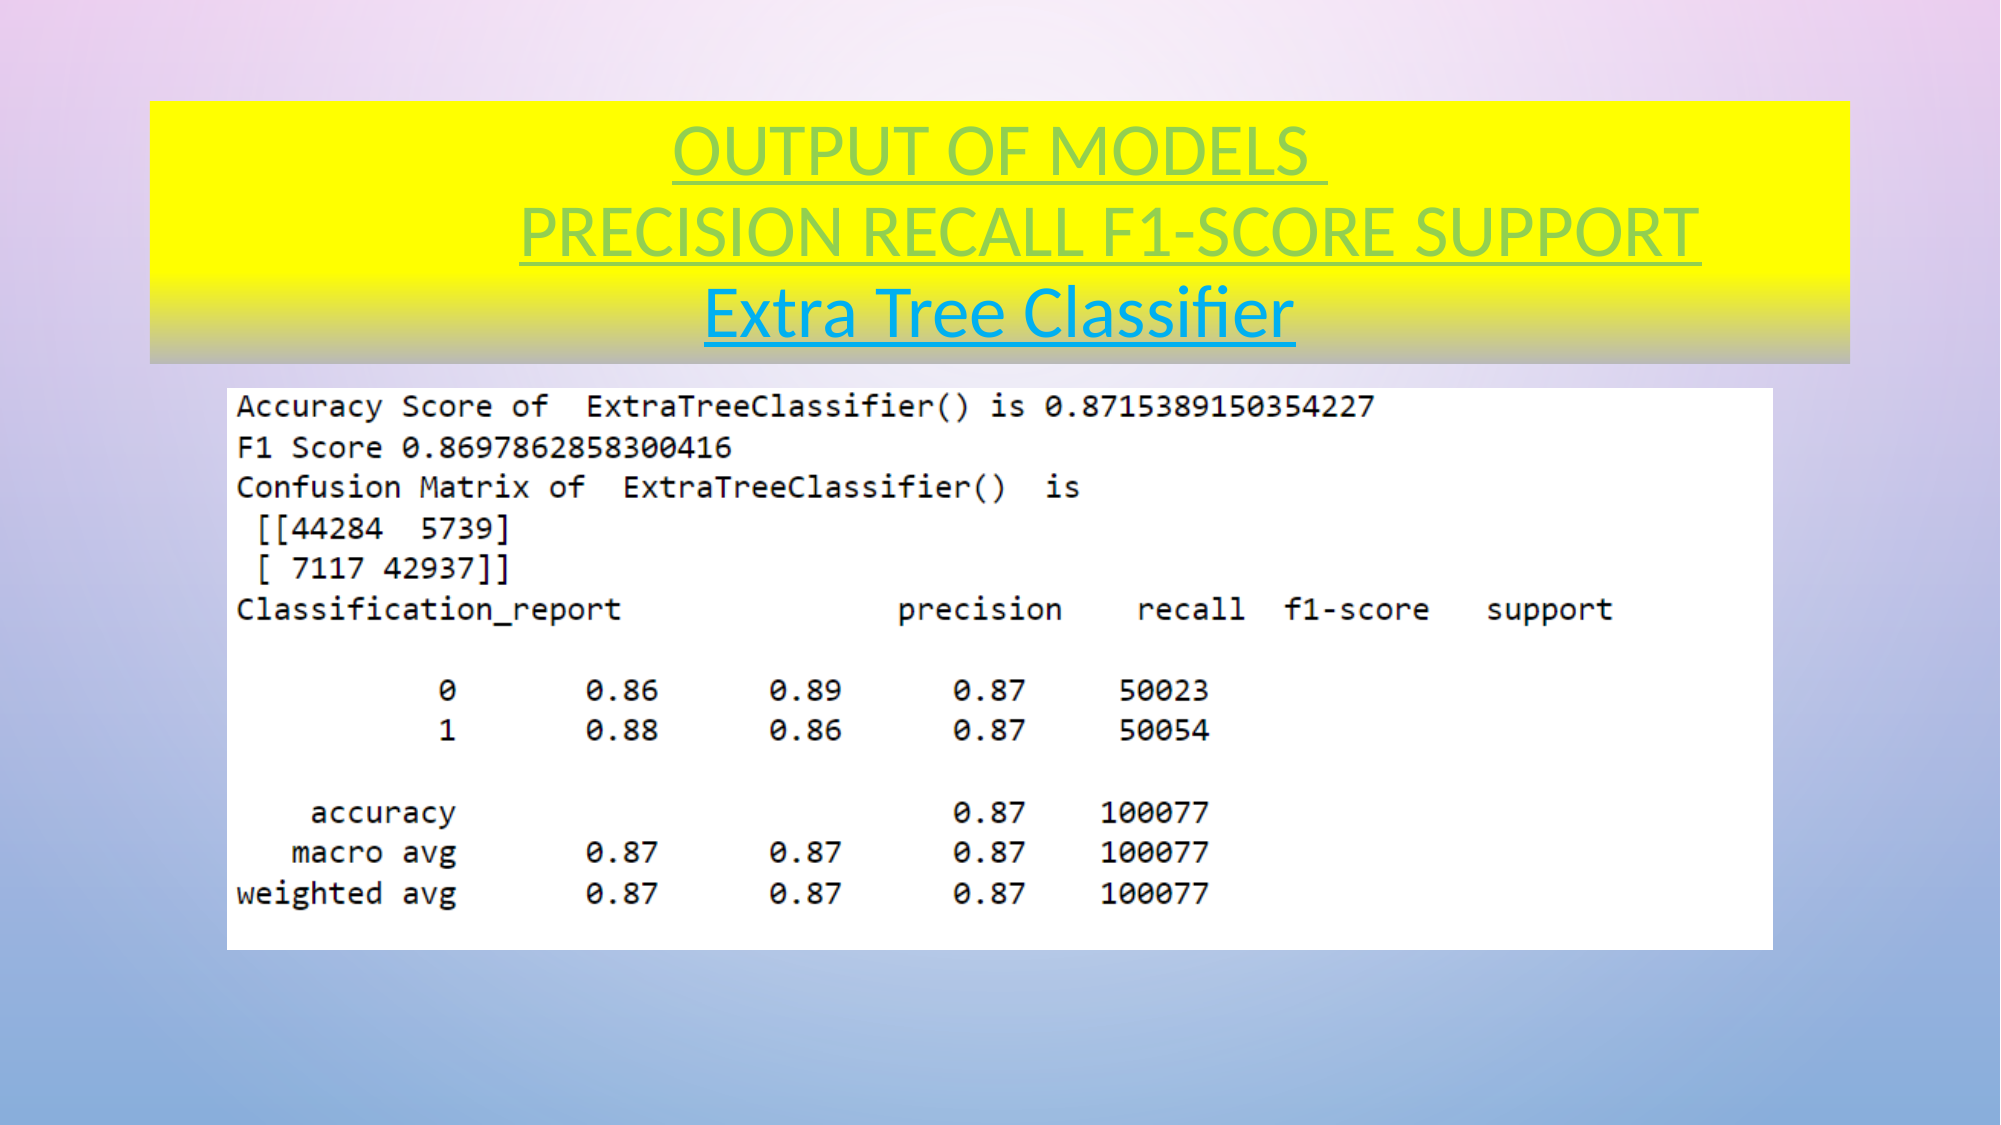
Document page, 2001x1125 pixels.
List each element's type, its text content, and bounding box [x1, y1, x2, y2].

title OUTPUT OF MODELS PRECISION RECALL F1-SCORE SUPPORT Extra Tree Classifier [149, 101, 1851, 364]
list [227, 387, 1773, 951]
text_box Here, we remove outliers using z_score Checking VIF for multicollinearity problem Using feature selection technique to select feature using Decision Tree Classifier [0, 0, 2000, 615]
